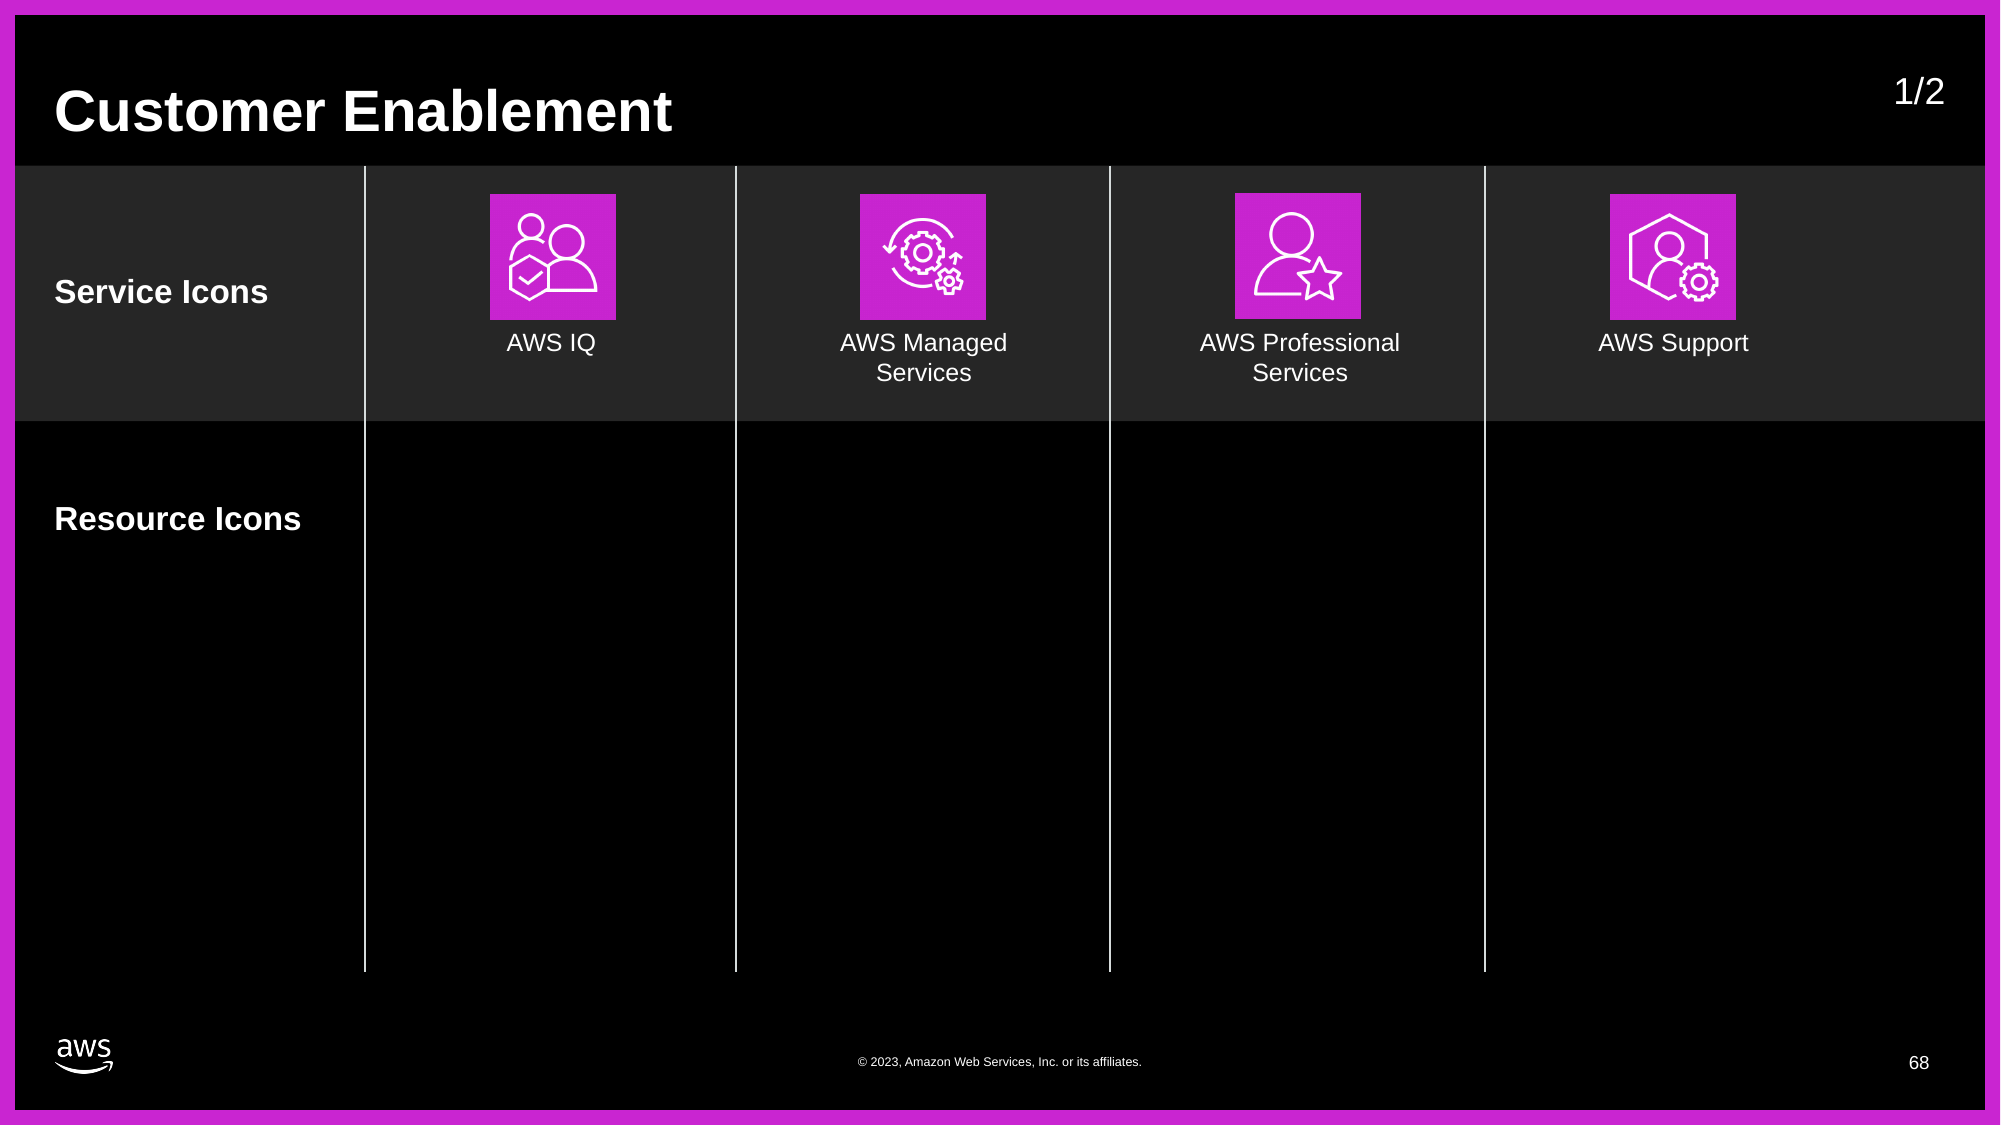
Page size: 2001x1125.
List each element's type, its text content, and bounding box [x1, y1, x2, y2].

text_box AWS Managed Services [736, 319, 1109, 394]
picture [1610, 194, 1736, 320]
title Customer Enablement [39, 59, 1457, 166]
list 1/2 [1693, 59, 1961, 166]
slide_number 68 [1494, 1031, 1945, 1092]
picture [860, 194, 986, 320]
text_box AWS IQ [367, 319, 735, 364]
picture [55, 1039, 113, 1074]
picture [1235, 193, 1361, 319]
text_box AWS Professional Services [1113, 319, 1484, 394]
footer © 2023, Amazon Web Services, Inc. or its affiliates. [662, 1031, 1338, 1092]
picture [490, 194, 616, 320]
text_box AWS Support [1493, 319, 1855, 364]
